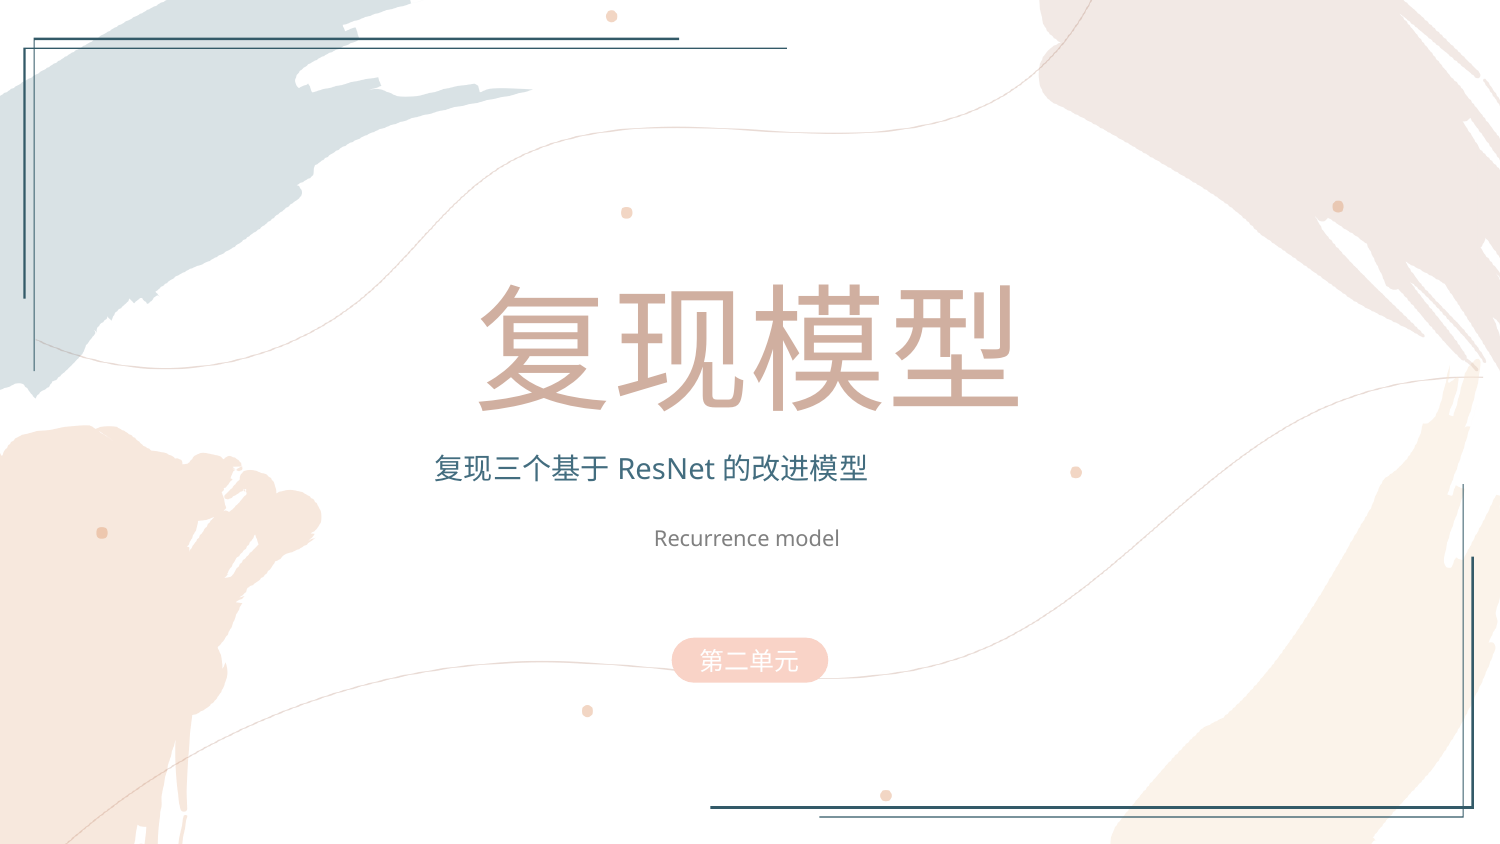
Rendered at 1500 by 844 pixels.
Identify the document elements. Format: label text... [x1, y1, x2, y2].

text_box 复现三个基于ResNet的改进模型 [420, 442, 1080, 493]
text_box 第二单元 [671, 637, 829, 683]
picture [0, 0, 1500, 844]
text_box 复现模型 [460, 255, 1040, 436]
text_box Recurrence model [260, 503, 1239, 559]
